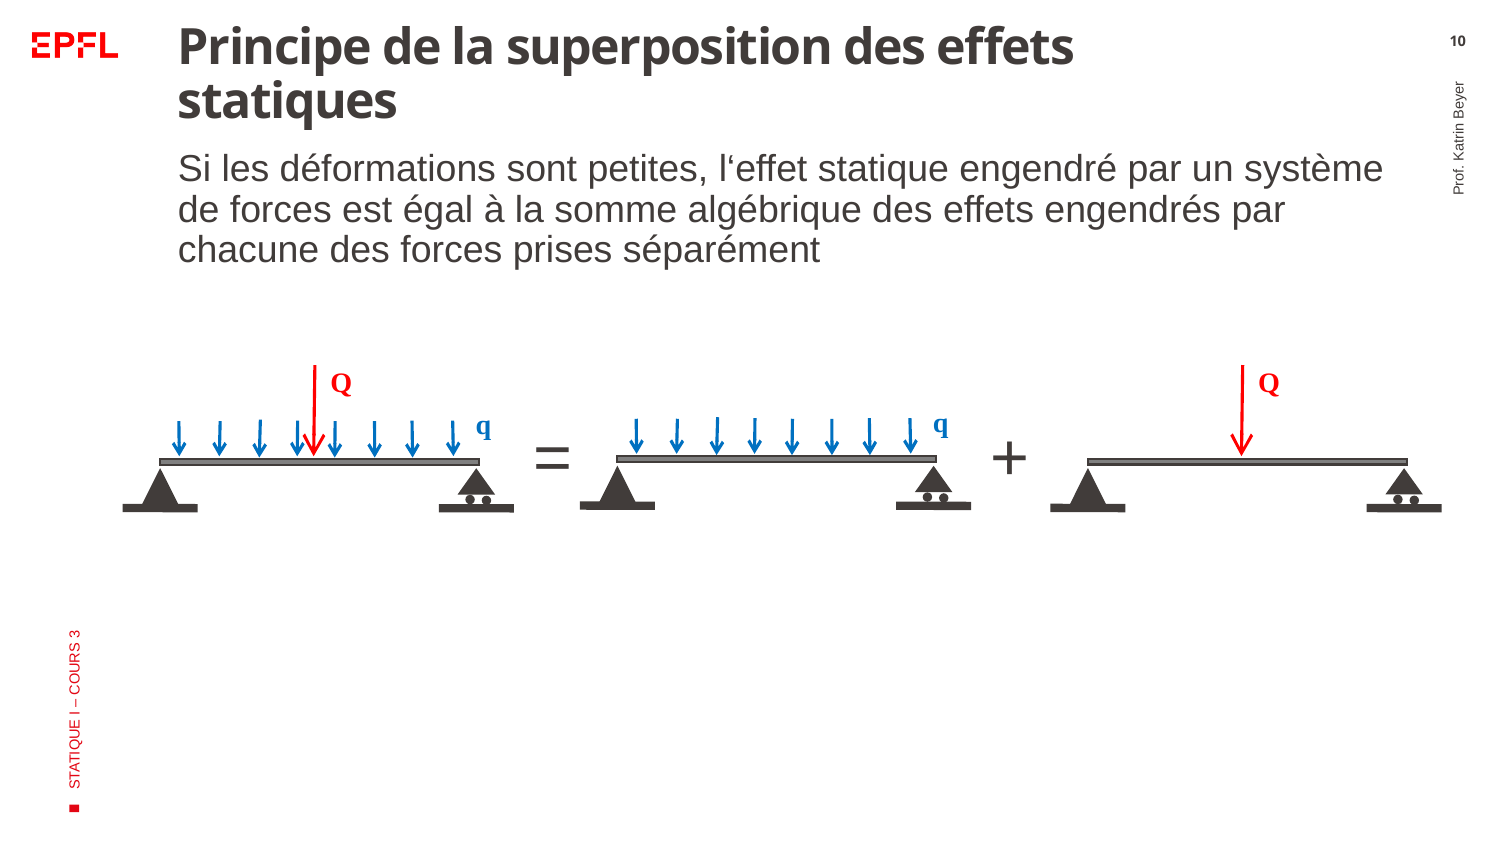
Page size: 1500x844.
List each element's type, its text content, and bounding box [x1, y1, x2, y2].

footer Prof. Katrin Beyer [1415, 59, 1500, 641]
slide_number 10 [1415, 32, 1500, 59]
slide_number STATIQUE I – COURS 3 [0, 256, 149, 805]
title Principe de la superposition des effets statiques [148, 21, 1300, 198]
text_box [122, 356, 1442, 509]
picture [21, 21, 129, 69]
list Si les déformations sont petites, l‘effet statique engendré par un système de forces est égal à la somme algébrique des effets engendrés par chacune des forces prises séparément [148, 141, 1415, 318]
